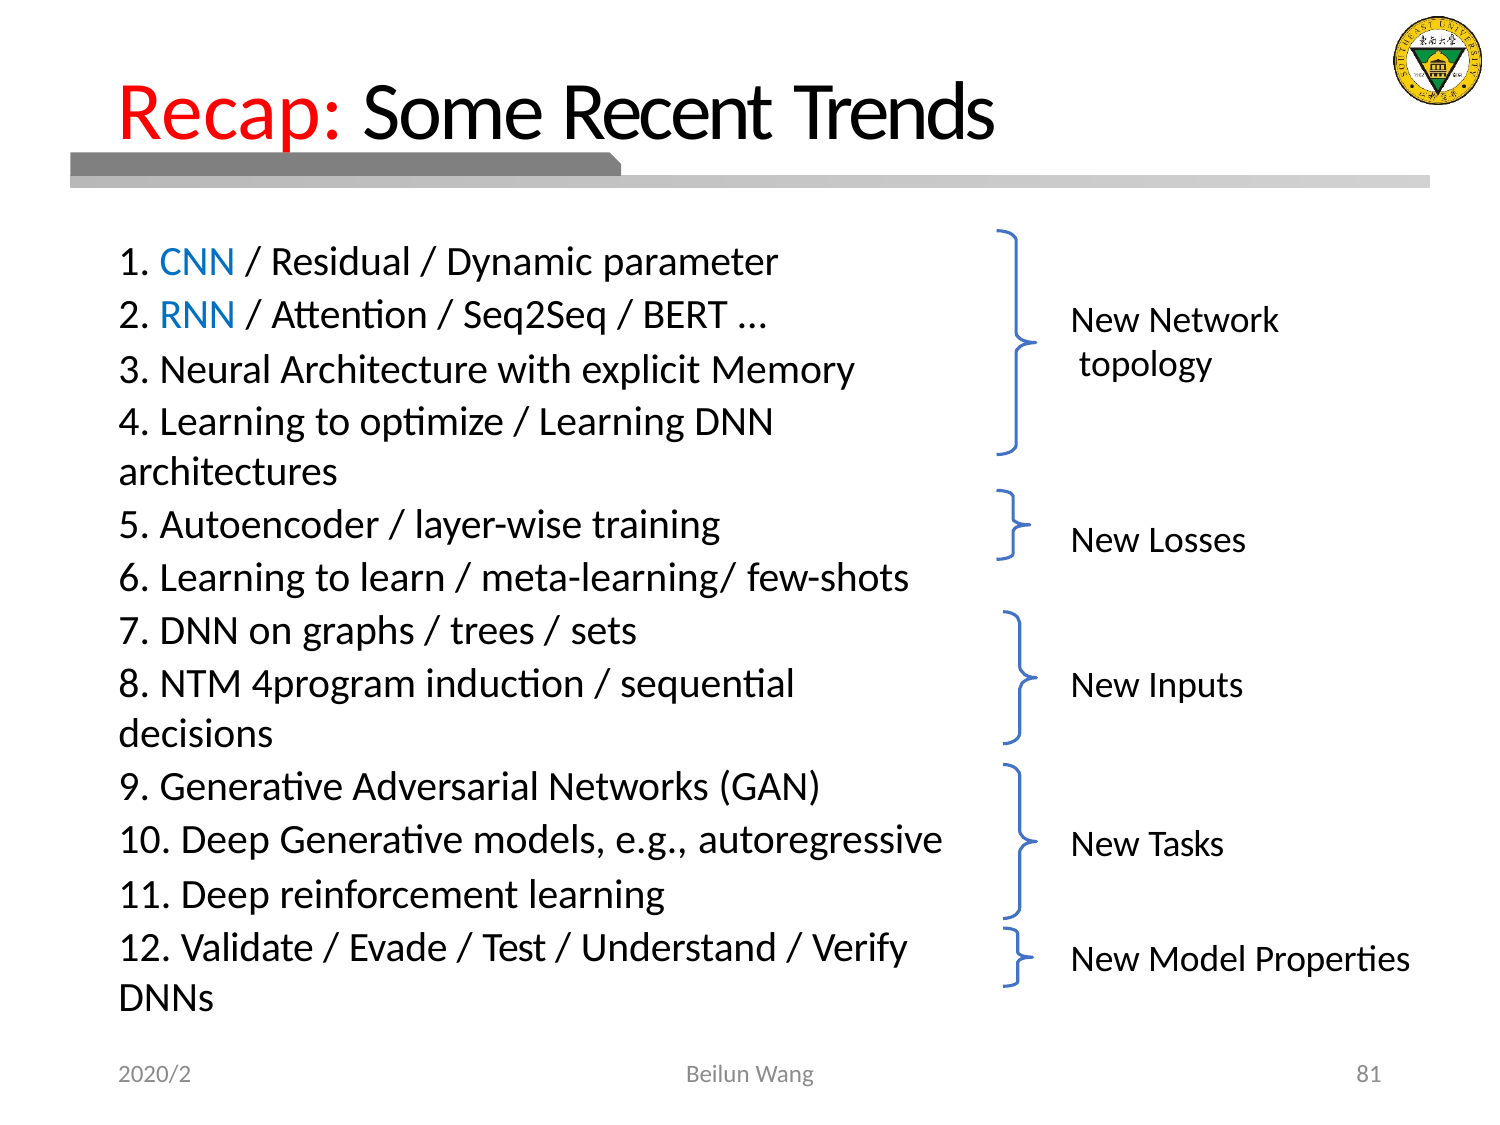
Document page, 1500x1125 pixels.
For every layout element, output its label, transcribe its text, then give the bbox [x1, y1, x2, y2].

title Recap: Some Recent Trends [103, 59, 1361, 156]
footer Beilun Wang [496, 1042, 1004, 1103]
picture [1393, 16, 1482, 105]
slide_number 2020/2 [103, 1042, 441, 1103]
slide_number 81 [1059, 1042, 1397, 1103]
text_box 1. CNN / Residual / Dynamic parameter 2. RNN / Attention / Seq2Seq / BERT … 3. Neural Architecture with explicit Memory 4. Learning to optimize / Learning DNN architectures 5. Autoencoder / layer-wise training 6. Learning to learn / meta-learning/ few-shots 7. DNN on graphs / trees / sets 8. NTM 4program induction / sequential decisions 9. Generative Adversarial Networks (GAN) 10. Deep Generative models, e.g., autoregressive 11. Deep reinforcement learning 12. Validate / Evade / Test / Understand / Verify DNNs [116, 228, 958, 1020]
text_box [996, 230, 1416, 987]
